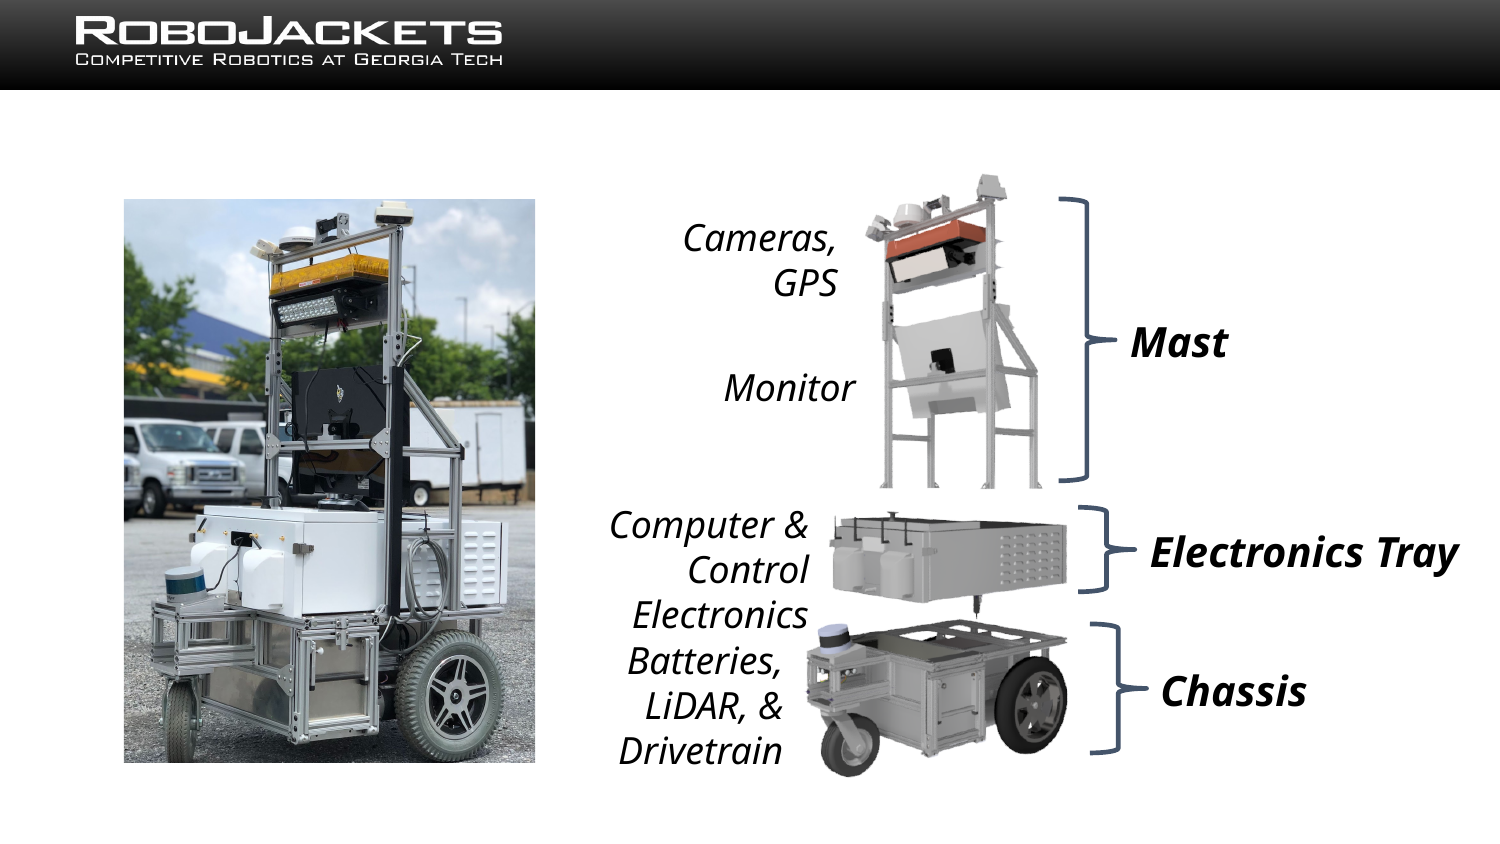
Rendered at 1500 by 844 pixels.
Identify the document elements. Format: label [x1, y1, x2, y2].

picture [123, 198, 536, 763]
text_box [560, 145, 1489, 816]
picture [75, 16, 507, 65]
